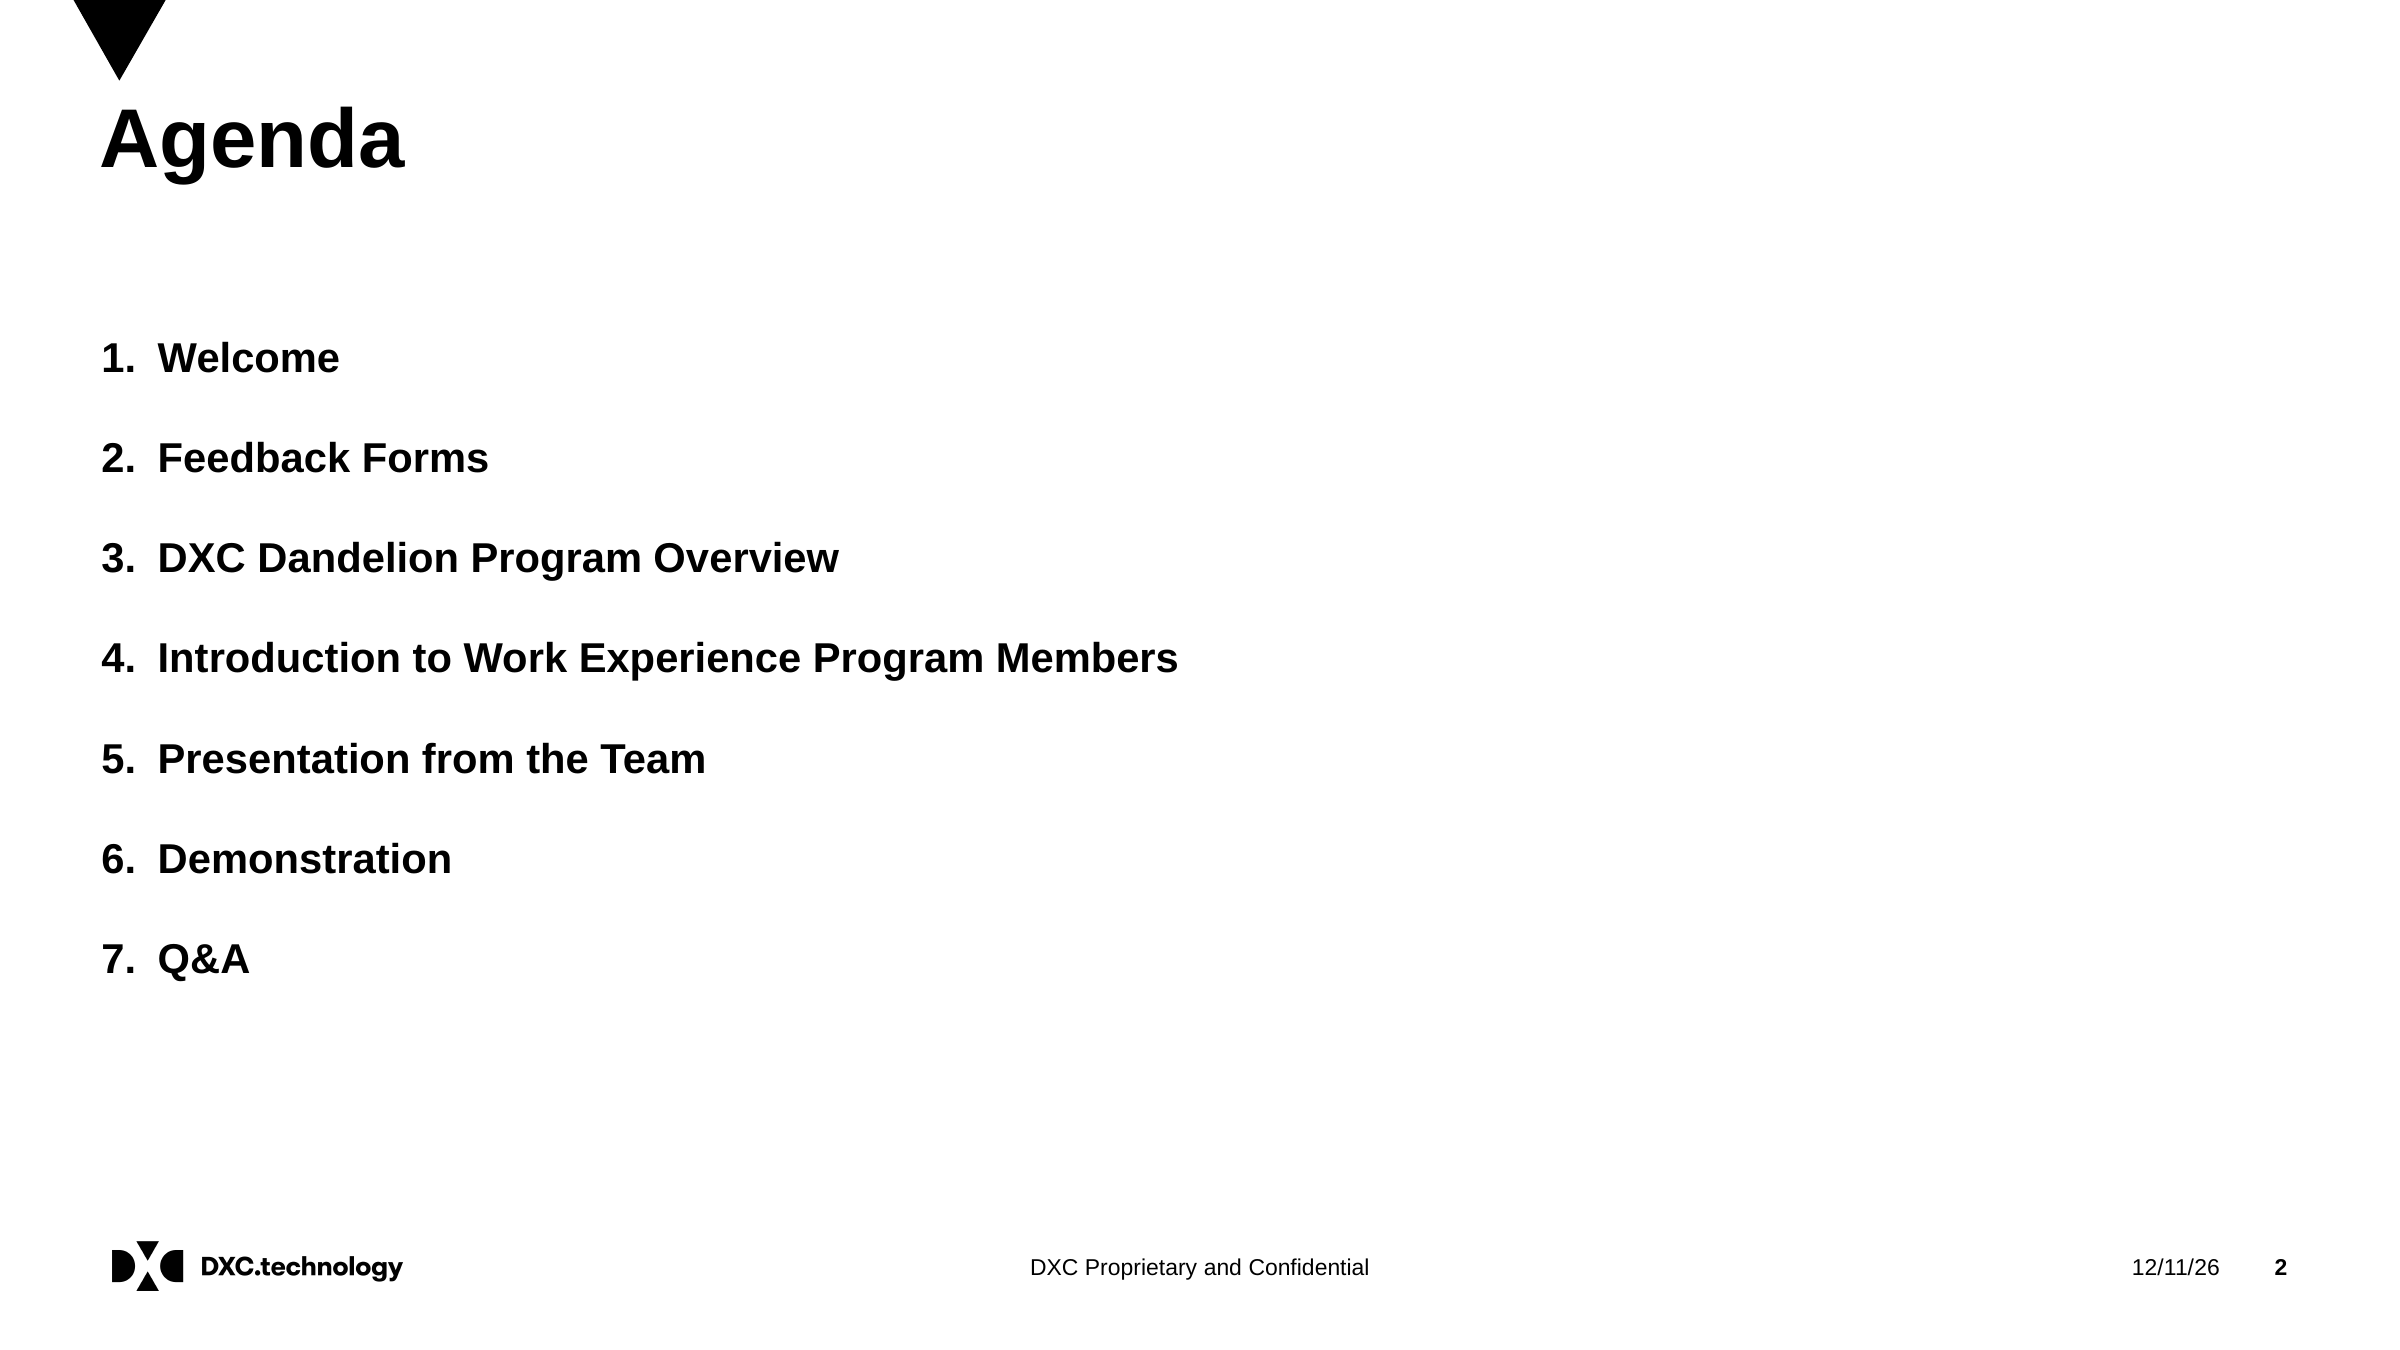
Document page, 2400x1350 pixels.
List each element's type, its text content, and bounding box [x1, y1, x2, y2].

text_box Welcome Feedback Forms DXC Dandelion Program Overview Introduction to Work Experience Program Members Presentation from the Team Demonstration Q&A [101, 305, 1452, 1000]
text_box Agenda [99, 99, 1450, 418]
